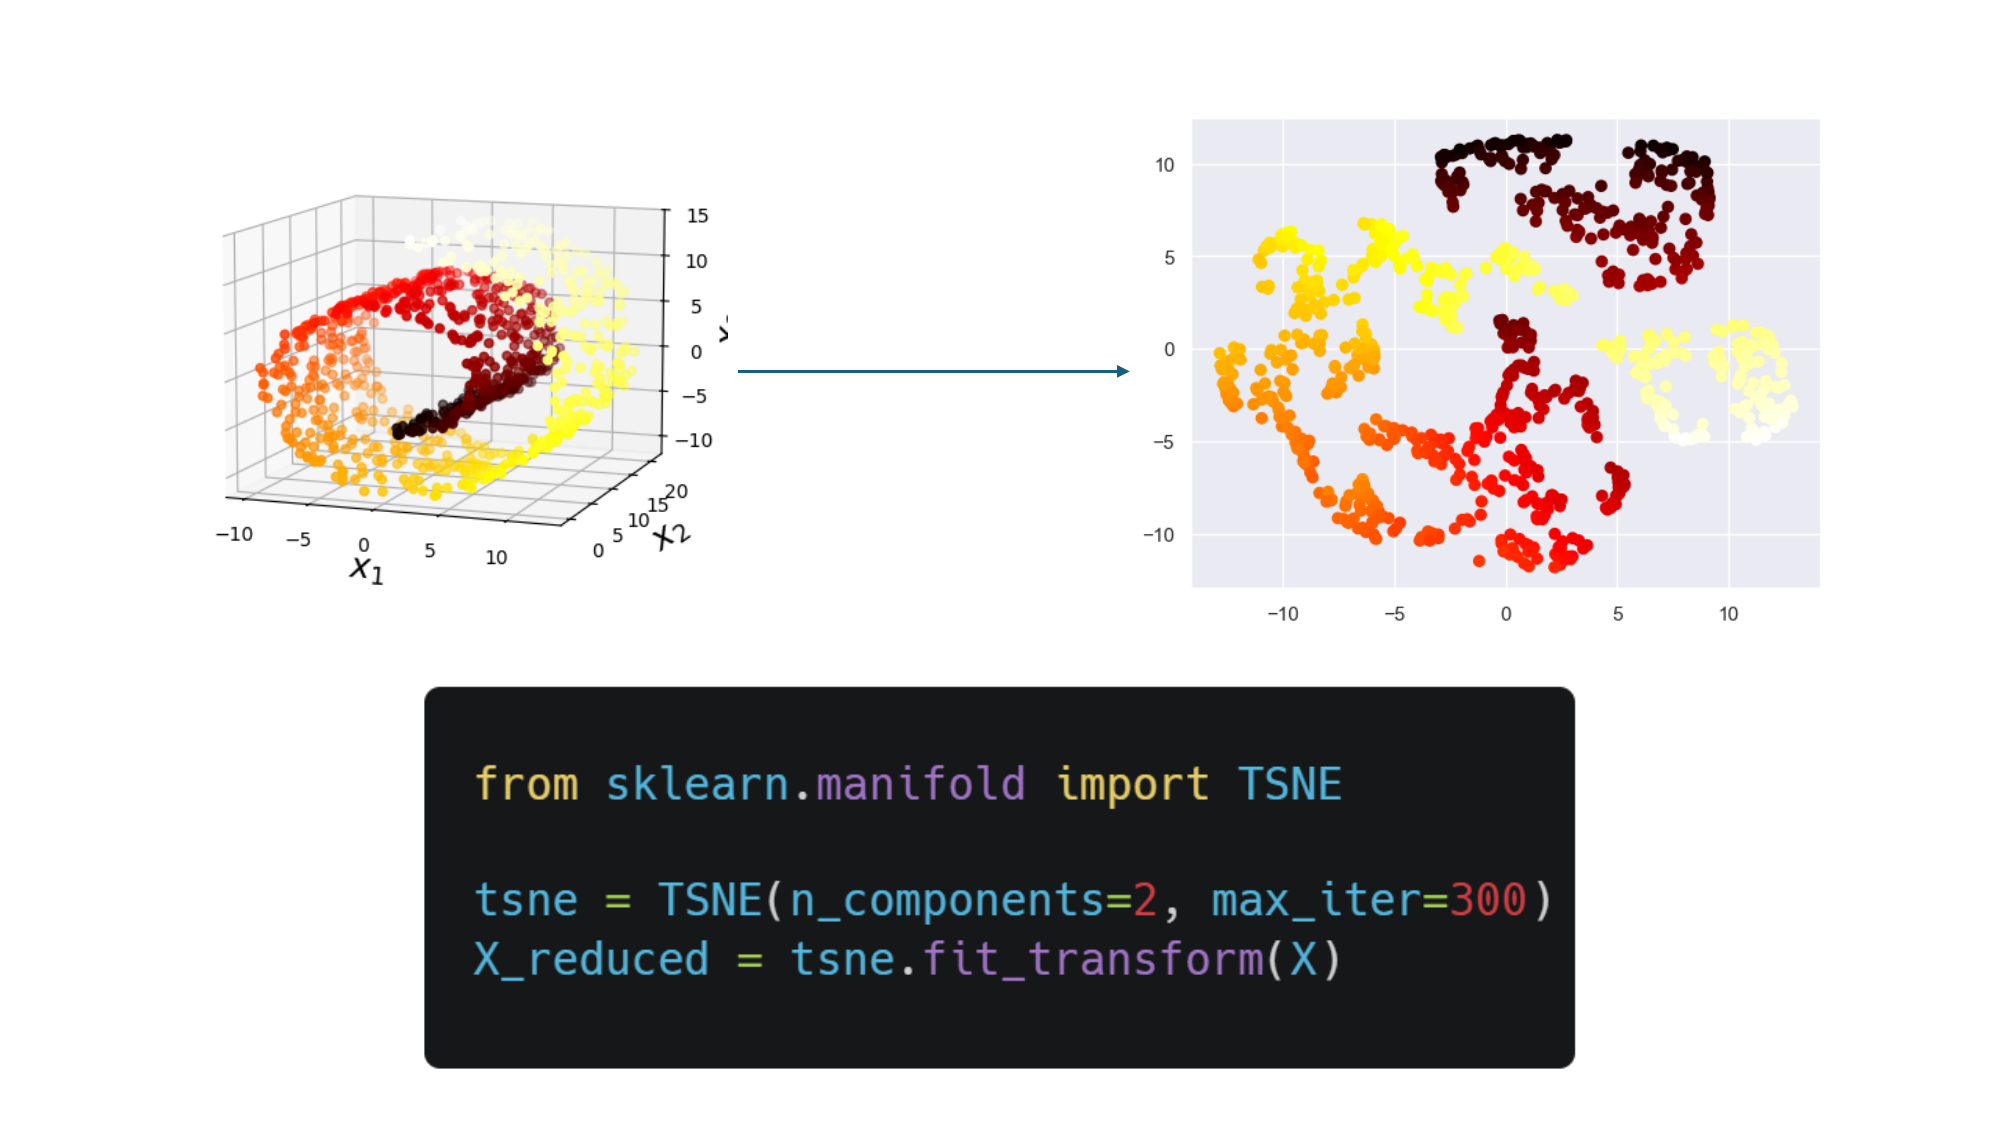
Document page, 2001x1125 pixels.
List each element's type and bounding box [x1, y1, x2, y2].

picture [165, 77, 1835, 1125]
